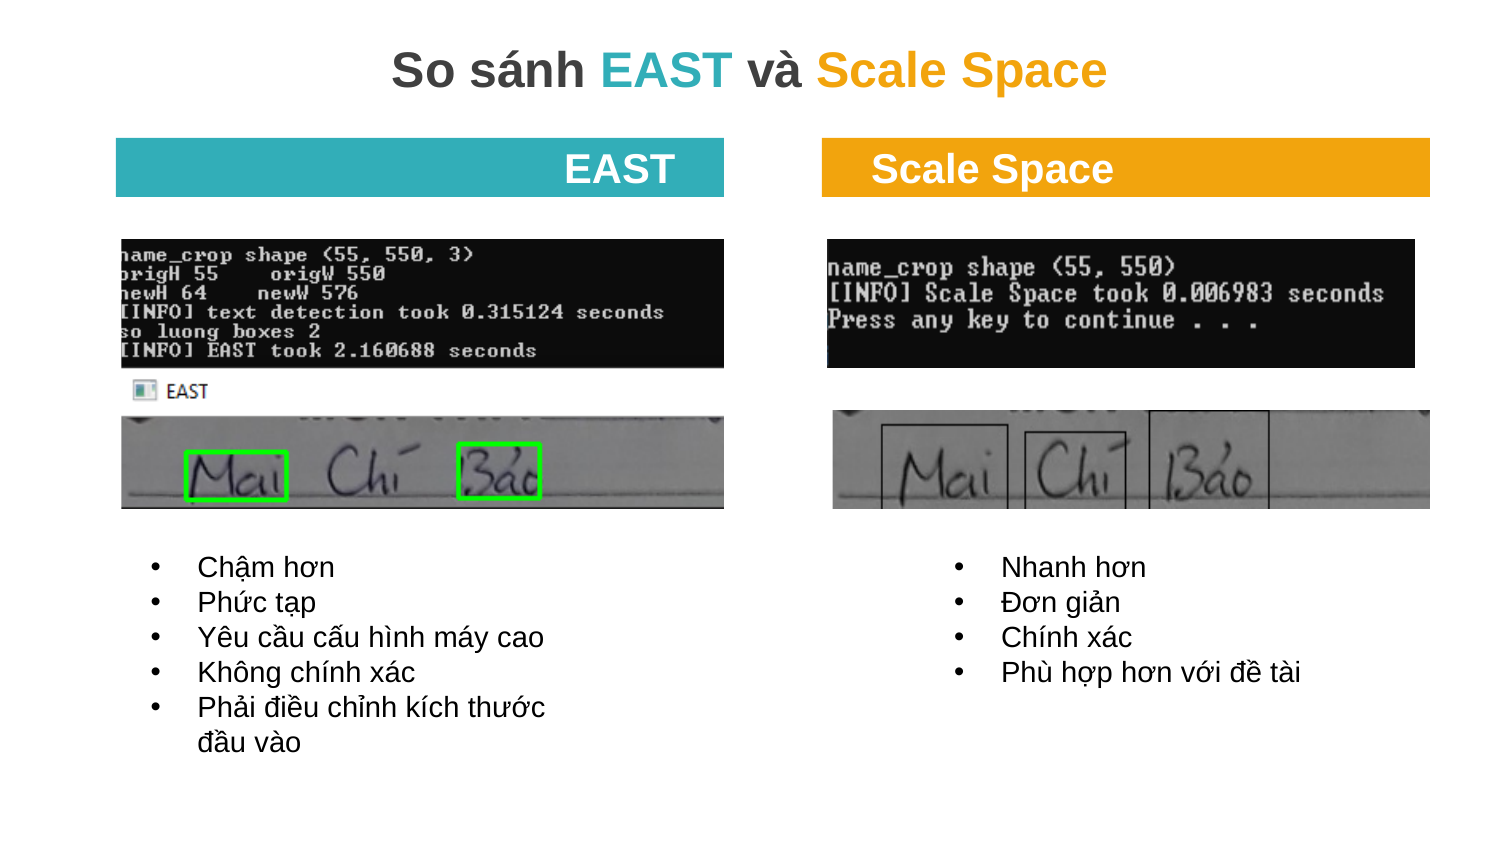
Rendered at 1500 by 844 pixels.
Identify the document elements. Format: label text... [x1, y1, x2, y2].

picture [827, 239, 1415, 368]
text_box [1246, 136, 1432, 199]
text_box [820, 136, 856, 199]
text_box Nhanh hơn Đơn giản Chính xác Phù hợp hơn với đề tài [939, 541, 1317, 696]
text_box EAST [301, 134, 691, 199]
text_box Chậm hơn Phức tạp Yêu cầu cấu hình máy cao Không chính xác Phải điều chỉnh kích thước đầu vào [135, 541, 644, 766]
text_box Scale Space [856, 134, 1246, 199]
text_box [114, 136, 301, 199]
picture [832, 409, 1431, 509]
list So sánh EAST và Scale Space [0, 20, 1500, 115]
picture [121, 239, 725, 509]
text_box [691, 136, 726, 199]
